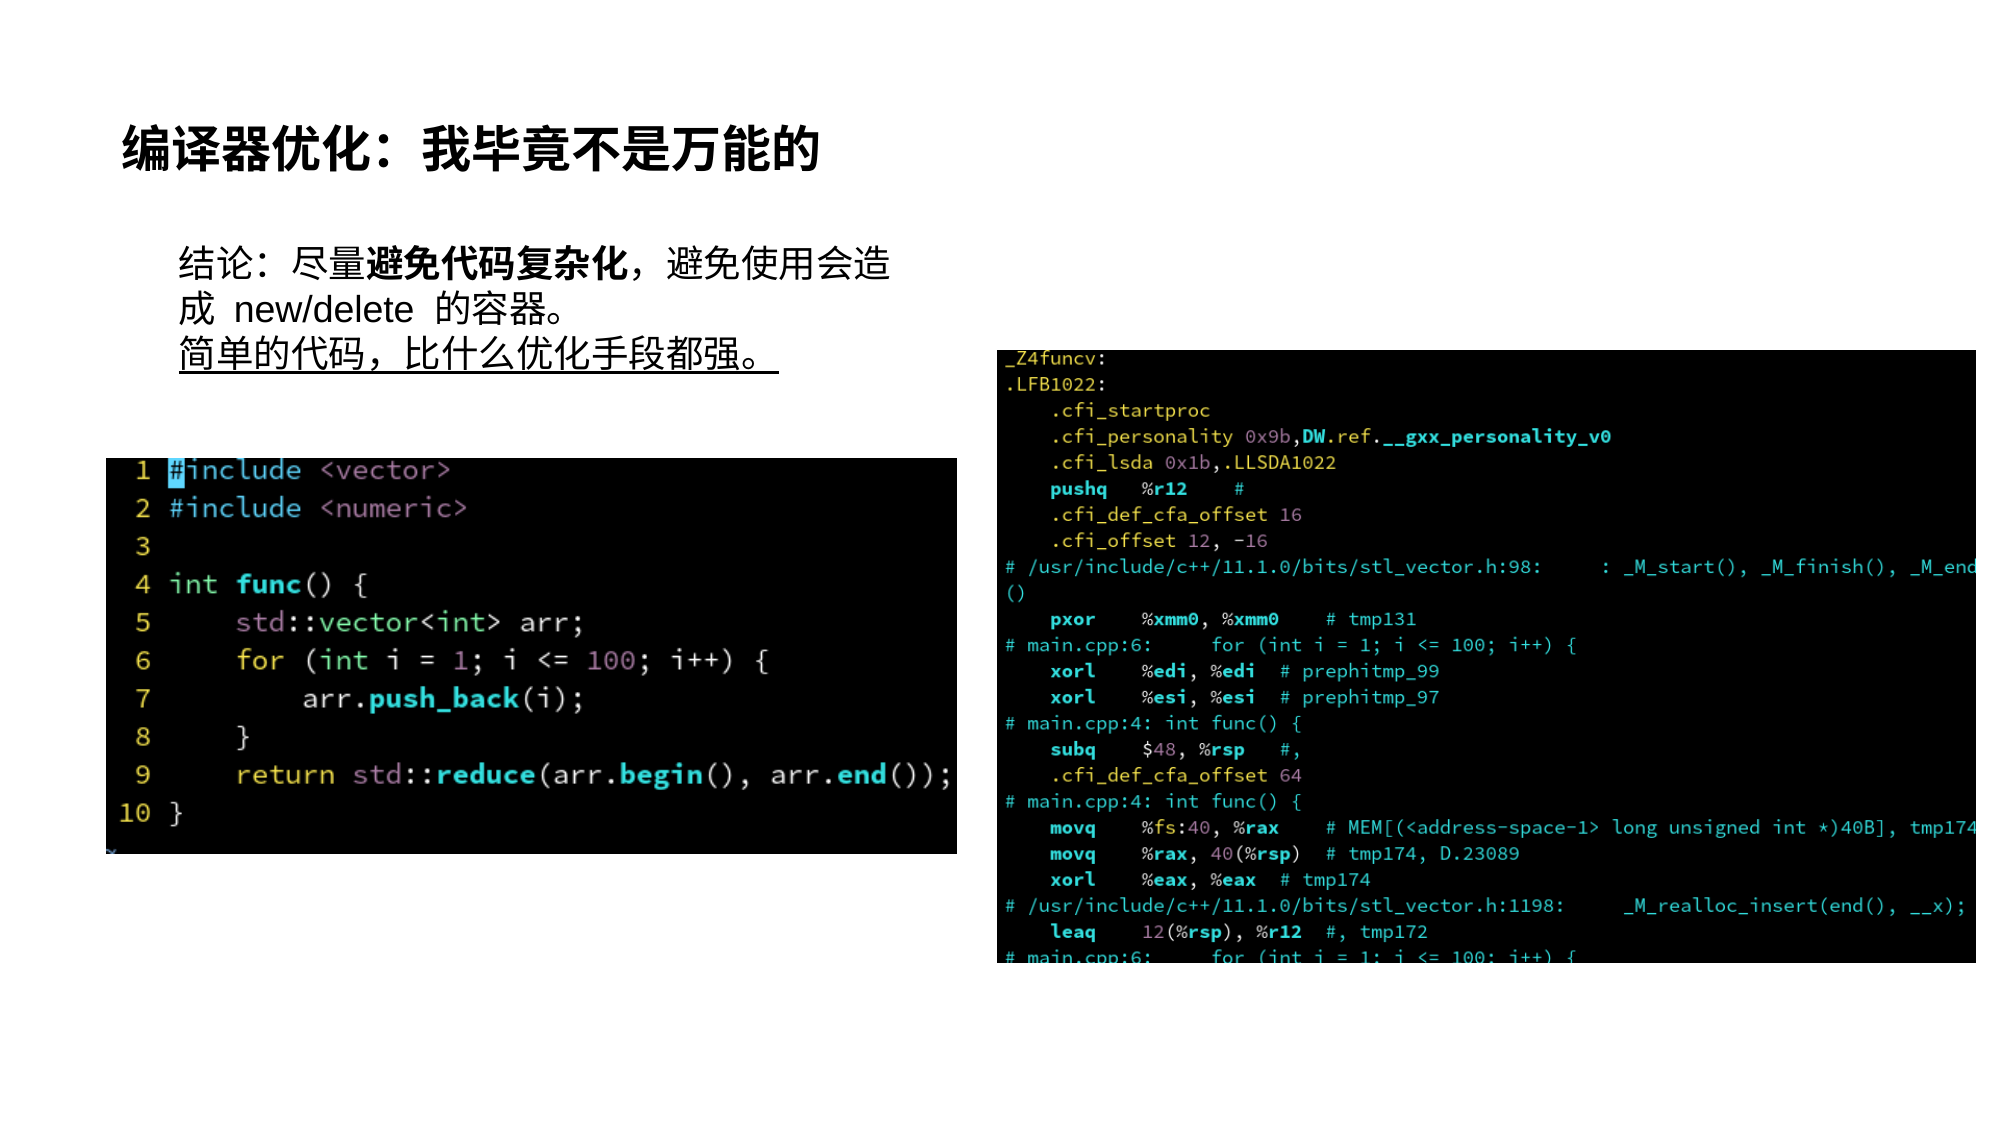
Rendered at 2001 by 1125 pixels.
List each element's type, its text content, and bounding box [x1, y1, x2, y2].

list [997, 350, 1976, 963]
text_box 结论：尽量避免代码复杂化，避免使用会造成 new/delete 的容器。 简单的代码，比什么优化手段都强。 [164, 232, 931, 383]
title 编译器优化：我毕竟不是万能的 [106, 42, 1832, 260]
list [106, 458, 957, 854]
